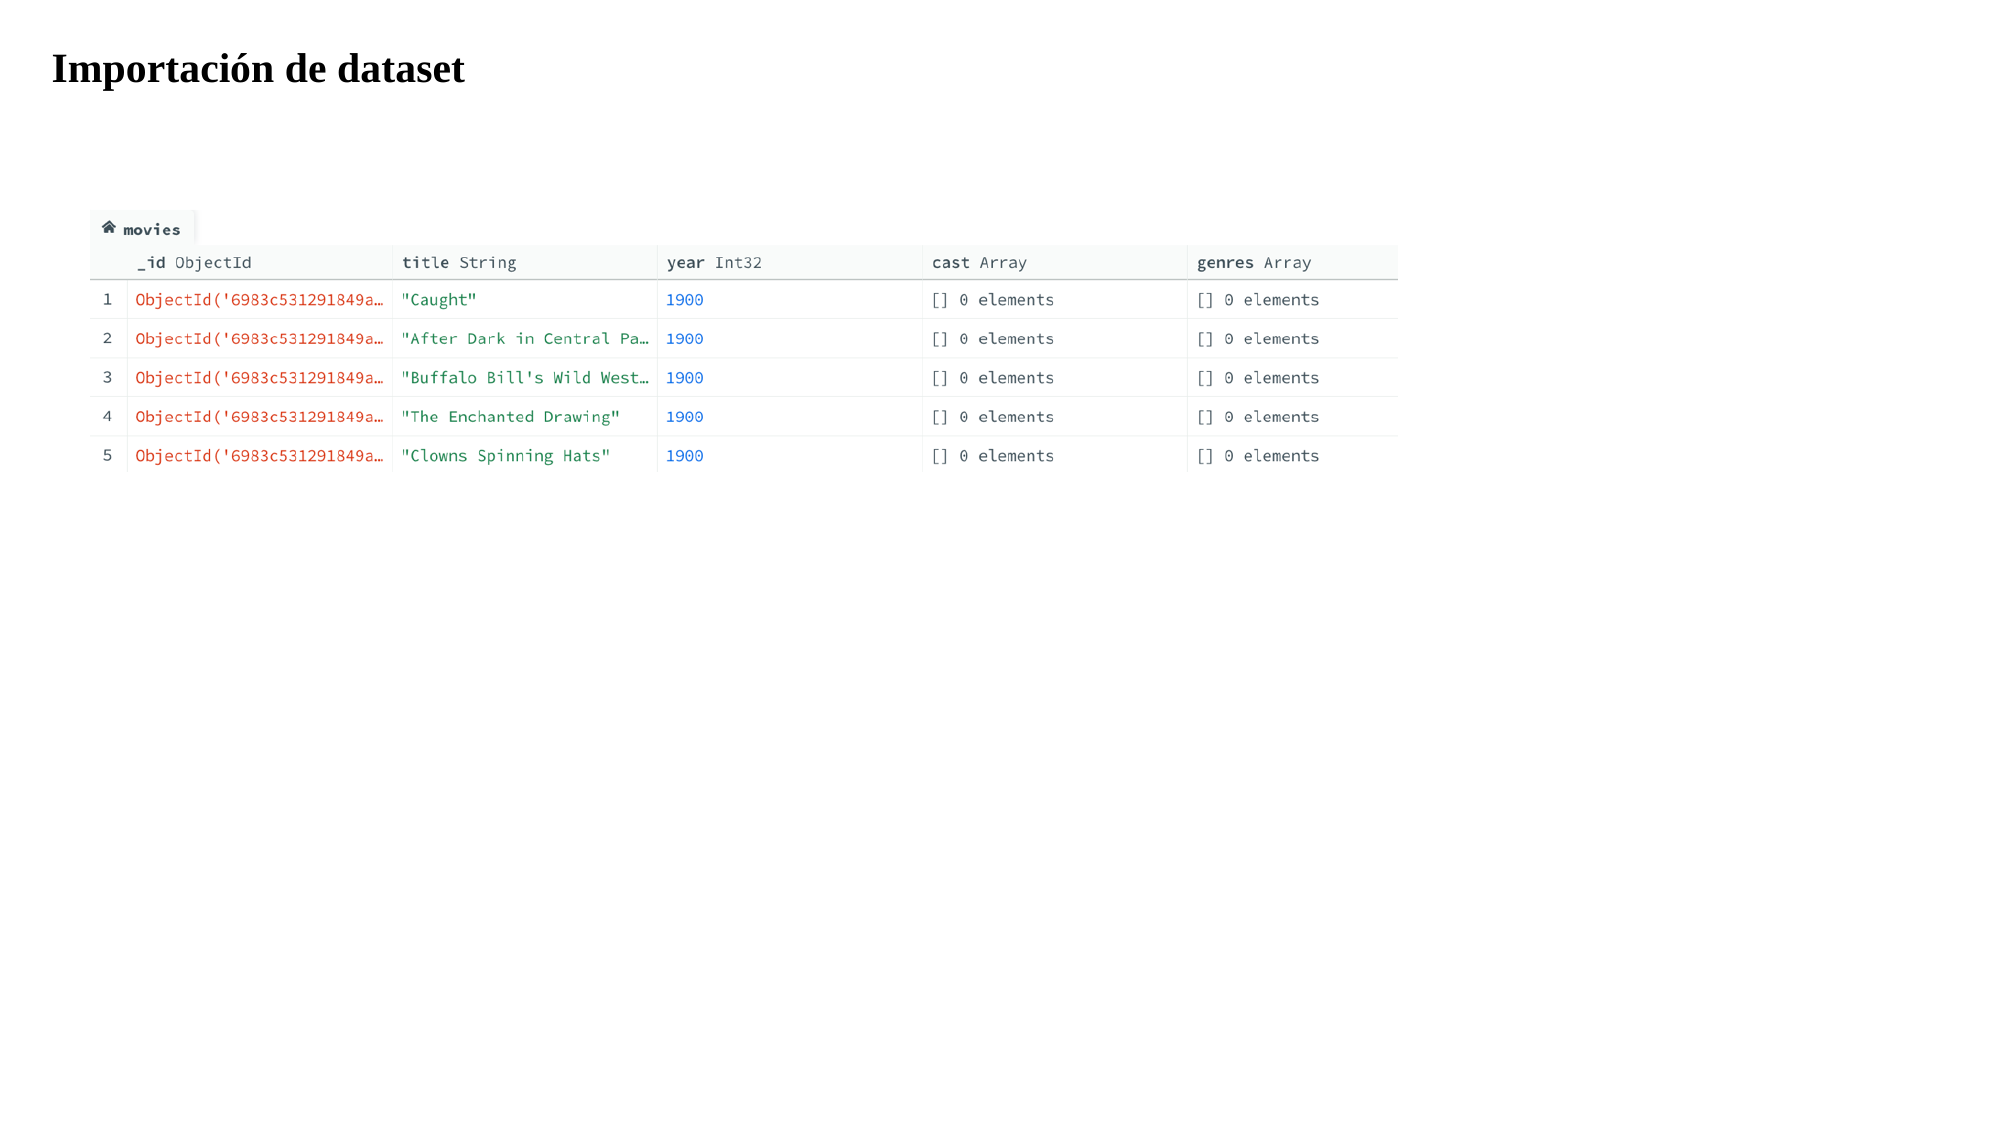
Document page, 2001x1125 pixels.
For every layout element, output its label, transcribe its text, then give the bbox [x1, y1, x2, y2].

picture [89, 203, 1399, 473]
text_box Importación de dataset [36, 26, 1040, 99]
